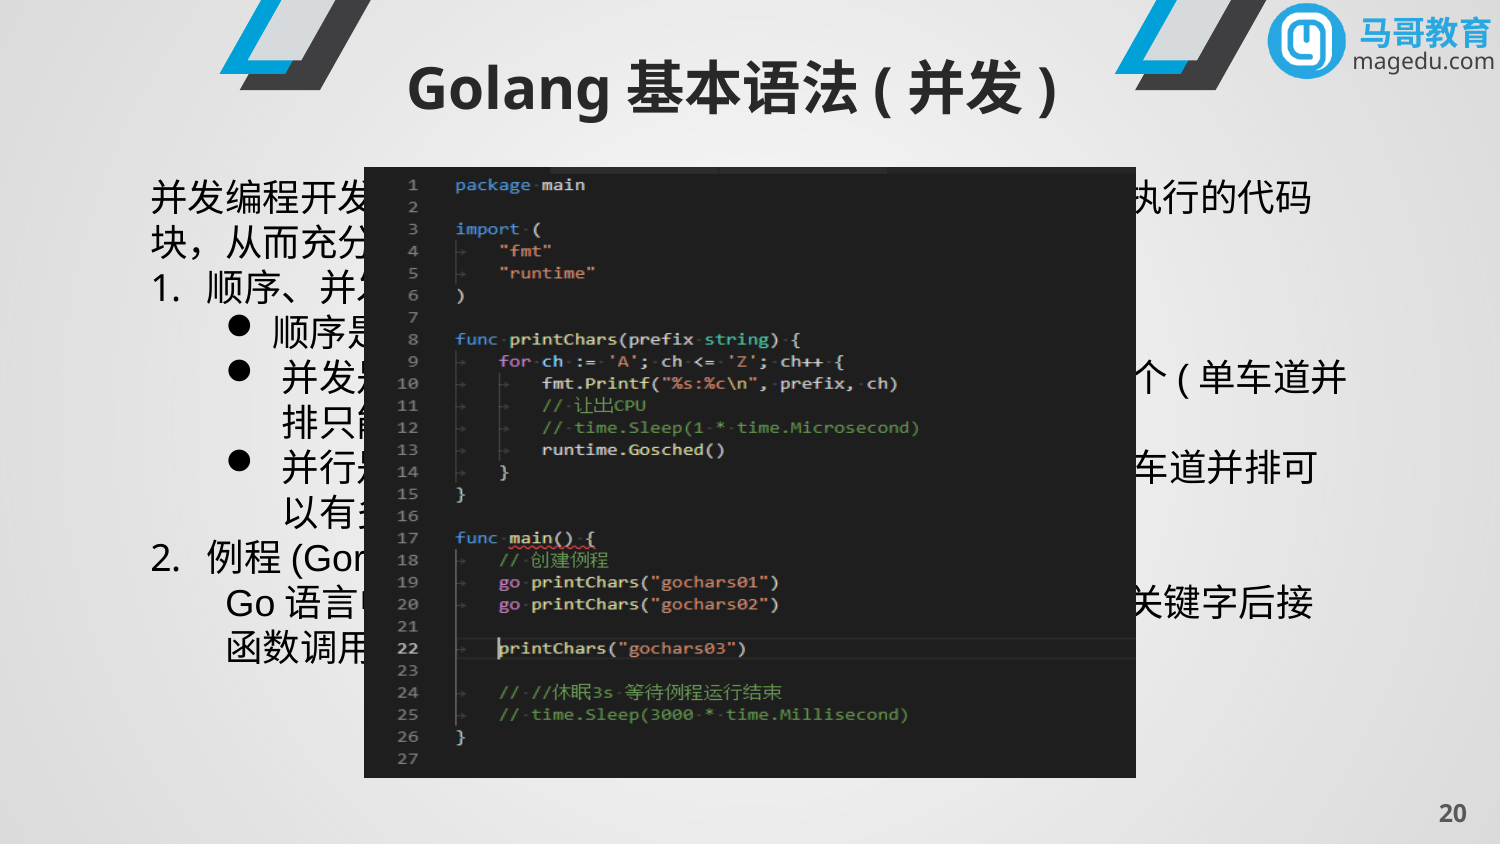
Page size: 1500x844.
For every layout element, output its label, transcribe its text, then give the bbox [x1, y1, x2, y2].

picture [364, 167, 1136, 778]
text_box Golang基本语法(并发) [391, 43, 1073, 129]
picture [1265, 0, 1348, 82]
text_box 并发编程开发将一个过程按照并行算法拆分为多个可以独立执行的代码块，从而充分利用多核和多处理器提高系统吞吐率 顺序、并发与并行 顺序是指发起执行的程序只能有一个 并发是指同时发起执行(同时处理)的程序可以有多个(单车道并排只能有一辆车，可同时驶入路段多辆车） 并行是指同时执行(同时做)的程序可以有多个 (多车道并排可以有多个车） 例程(Goroutine) Go语言中每个并发执行的单元叫Goroutine，使用go关键字后接函数调用来创建一个Goroutine [135, 166, 1365, 676]
